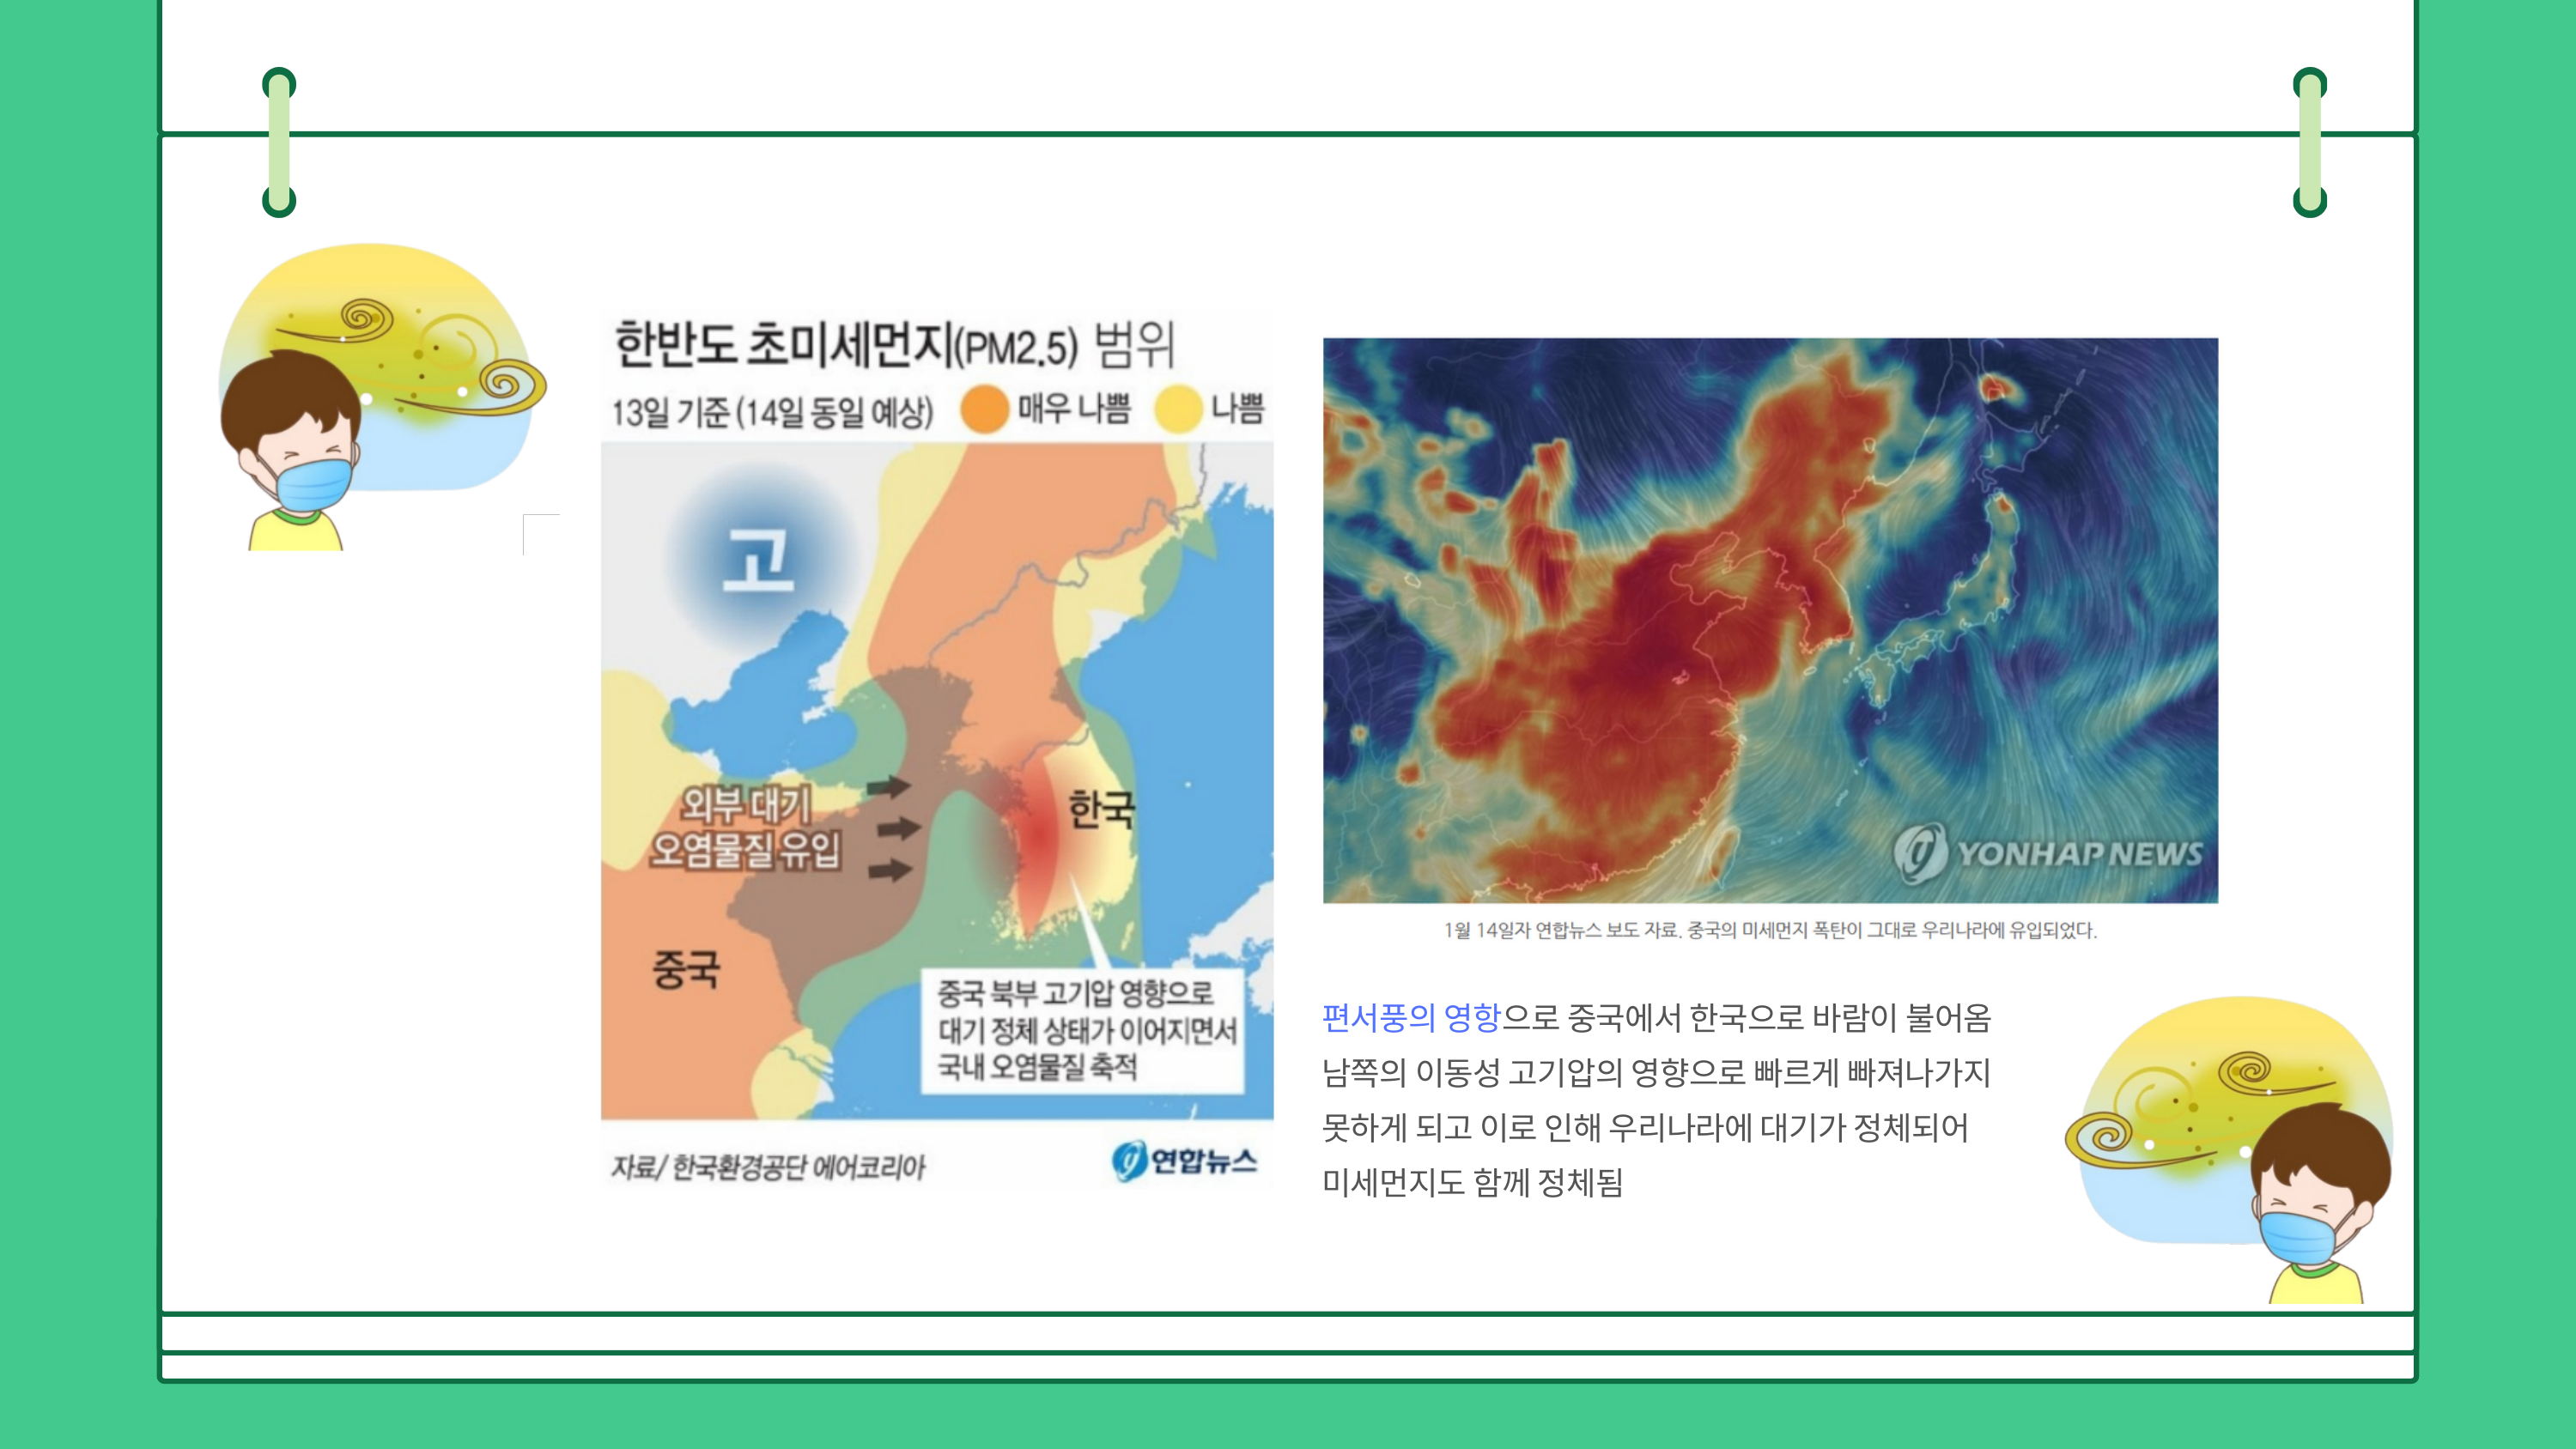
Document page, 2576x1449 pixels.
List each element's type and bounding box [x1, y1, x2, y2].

text_box [159, 1319, 2417, 1354]
text_box [159, 142, 2417, 1315]
text_box [159, 1361, 2417, 1382]
text_box [159, 0, 2417, 135]
